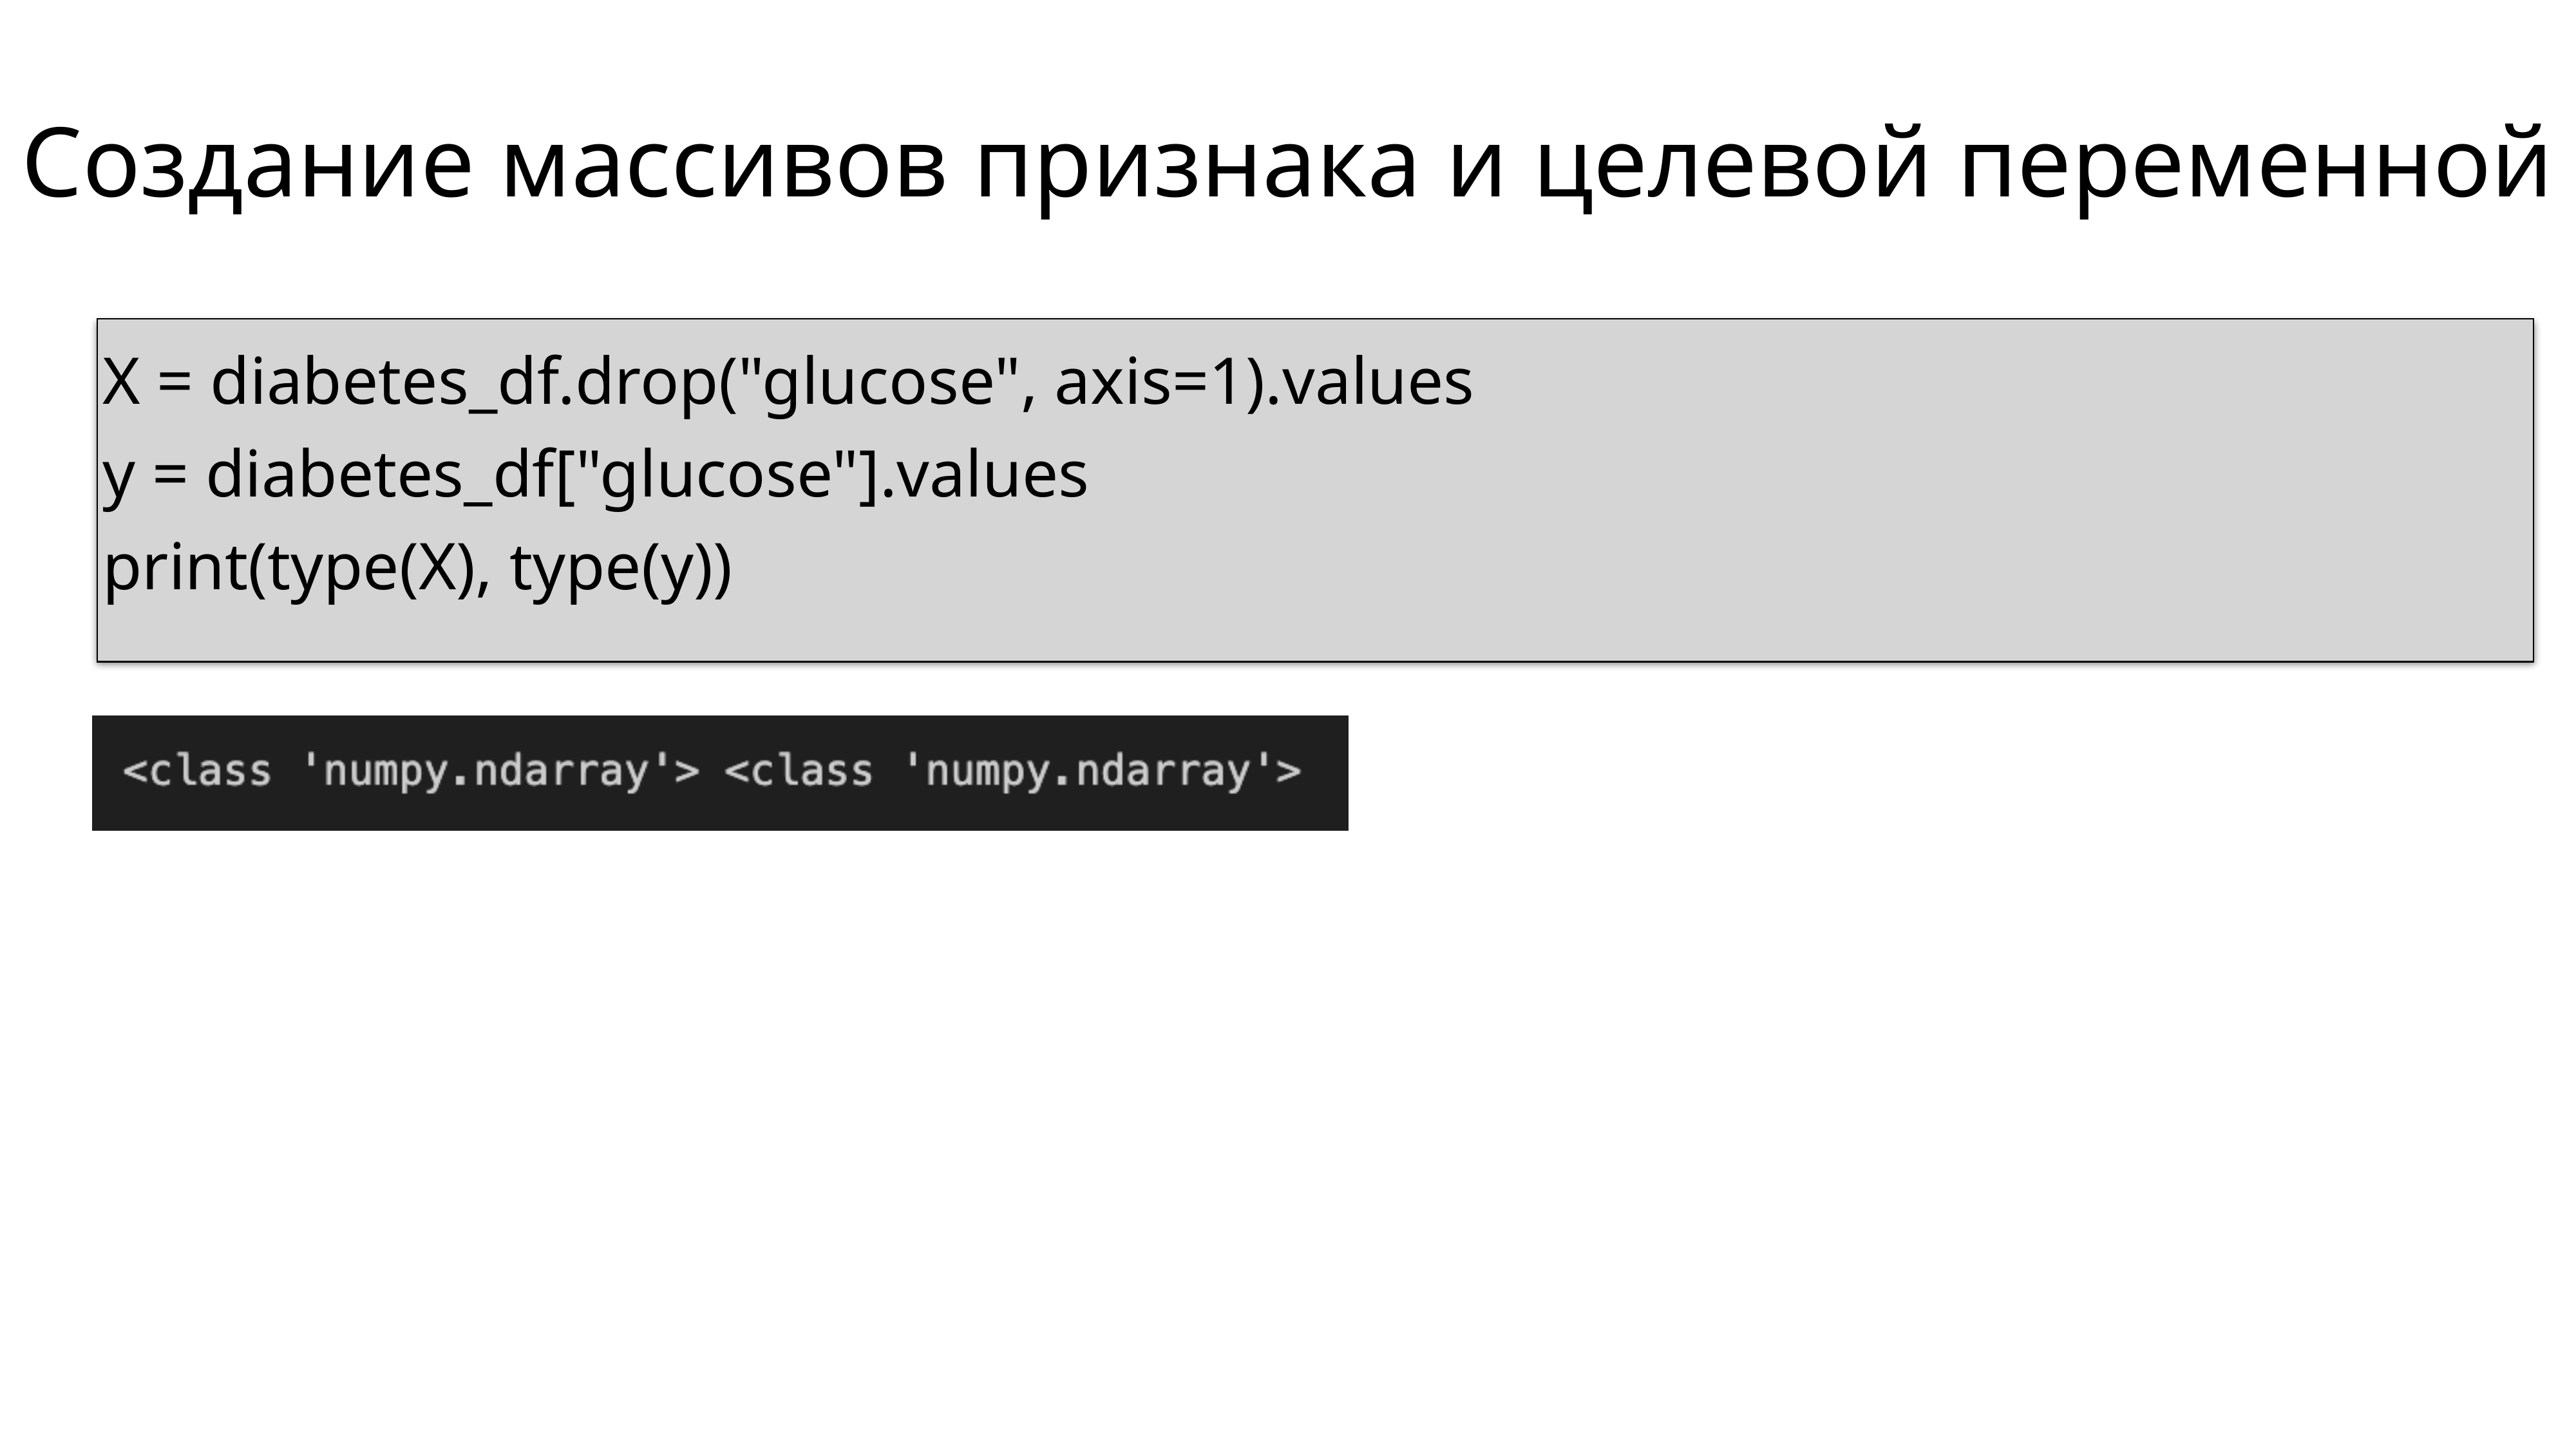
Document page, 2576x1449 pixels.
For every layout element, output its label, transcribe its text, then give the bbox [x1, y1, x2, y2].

list X = diabetes_df.drop("glucose", axis=1).values y = diabetes_df["glucose"].values print(type(X), type(y)) [97, 318, 2534, 663]
picture [92, 715, 1349, 831]
title Создание массивов признака и целевой переменной [1, 37, 2575, 279]
